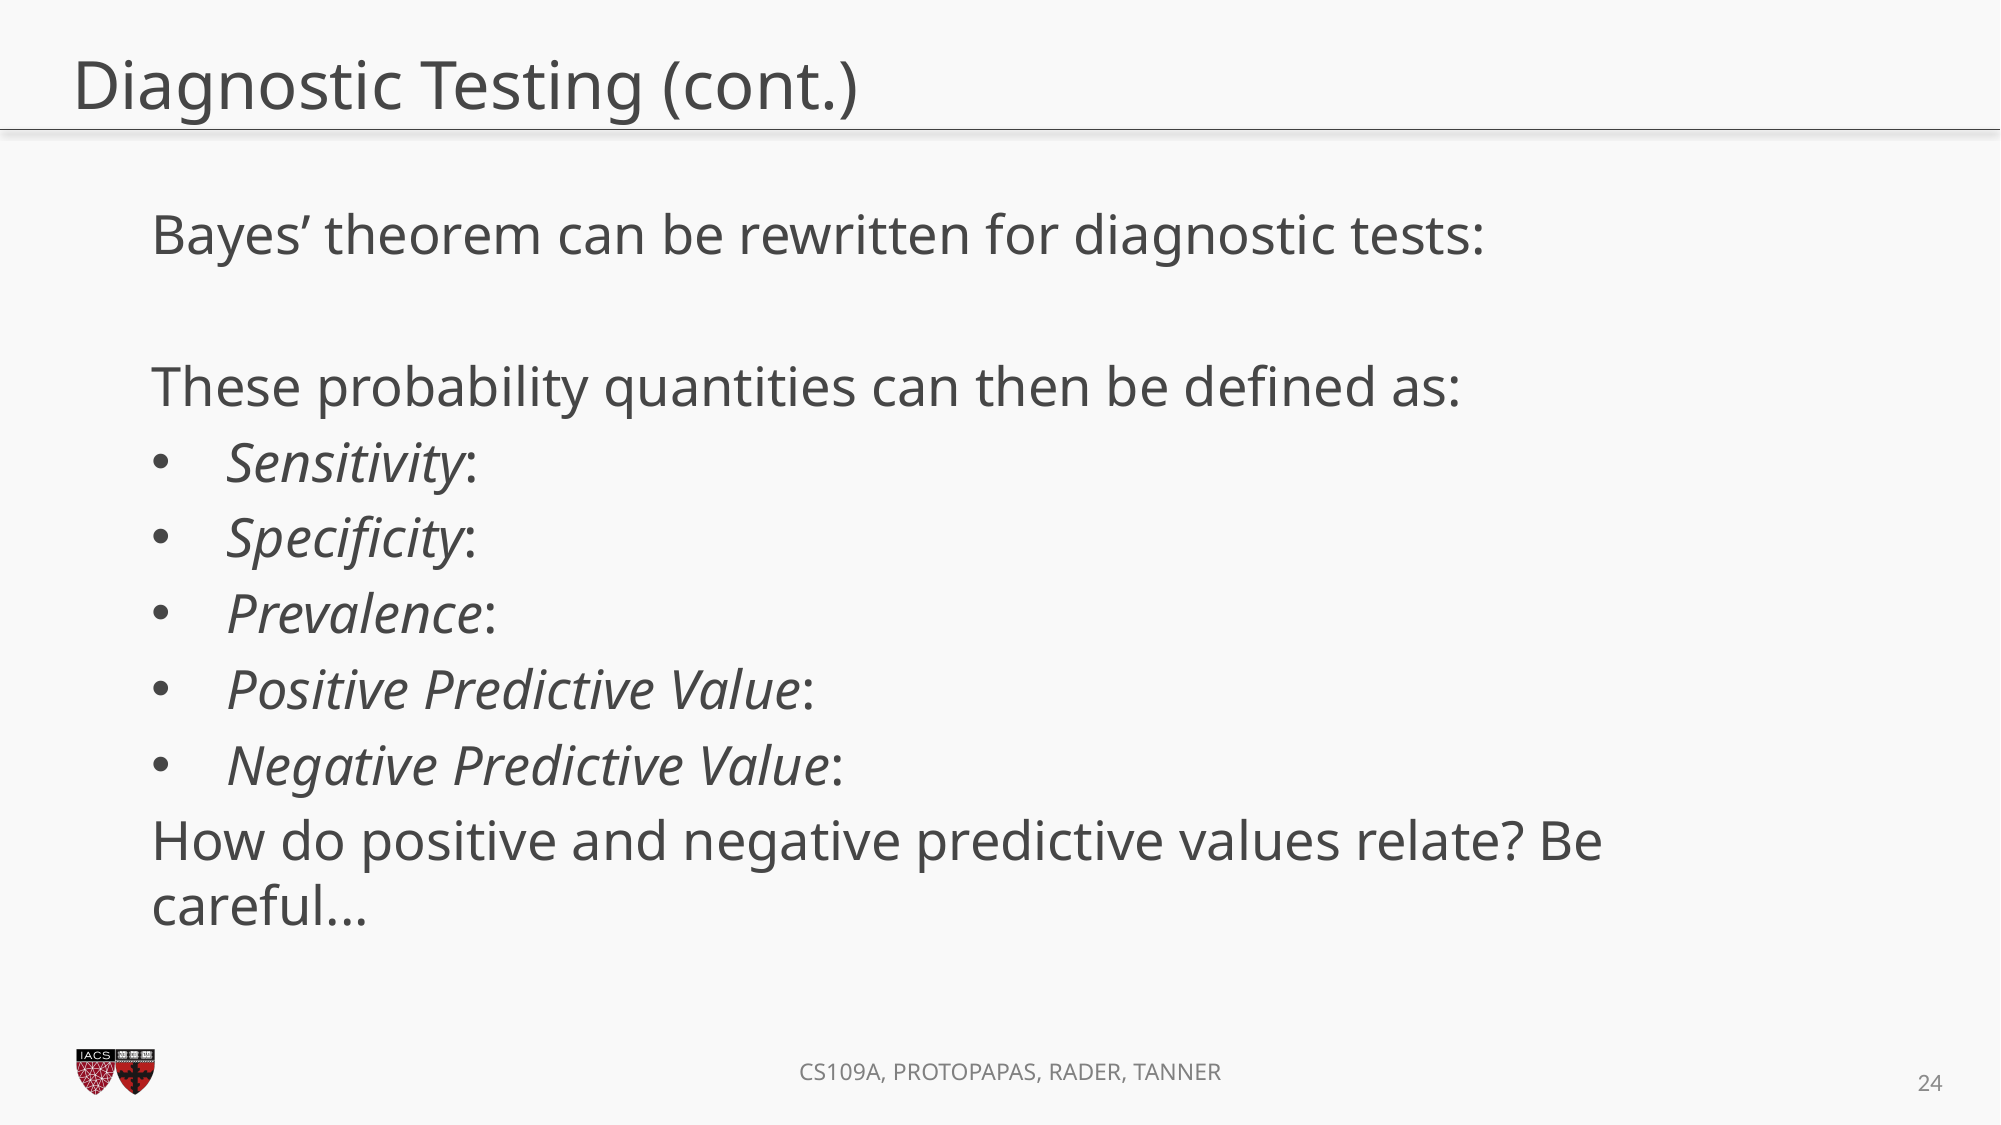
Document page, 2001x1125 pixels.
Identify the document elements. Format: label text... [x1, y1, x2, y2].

picture [75, 1049, 155, 1095]
title Diagnostic Testing (cont.) [57, 35, 1943, 162]
